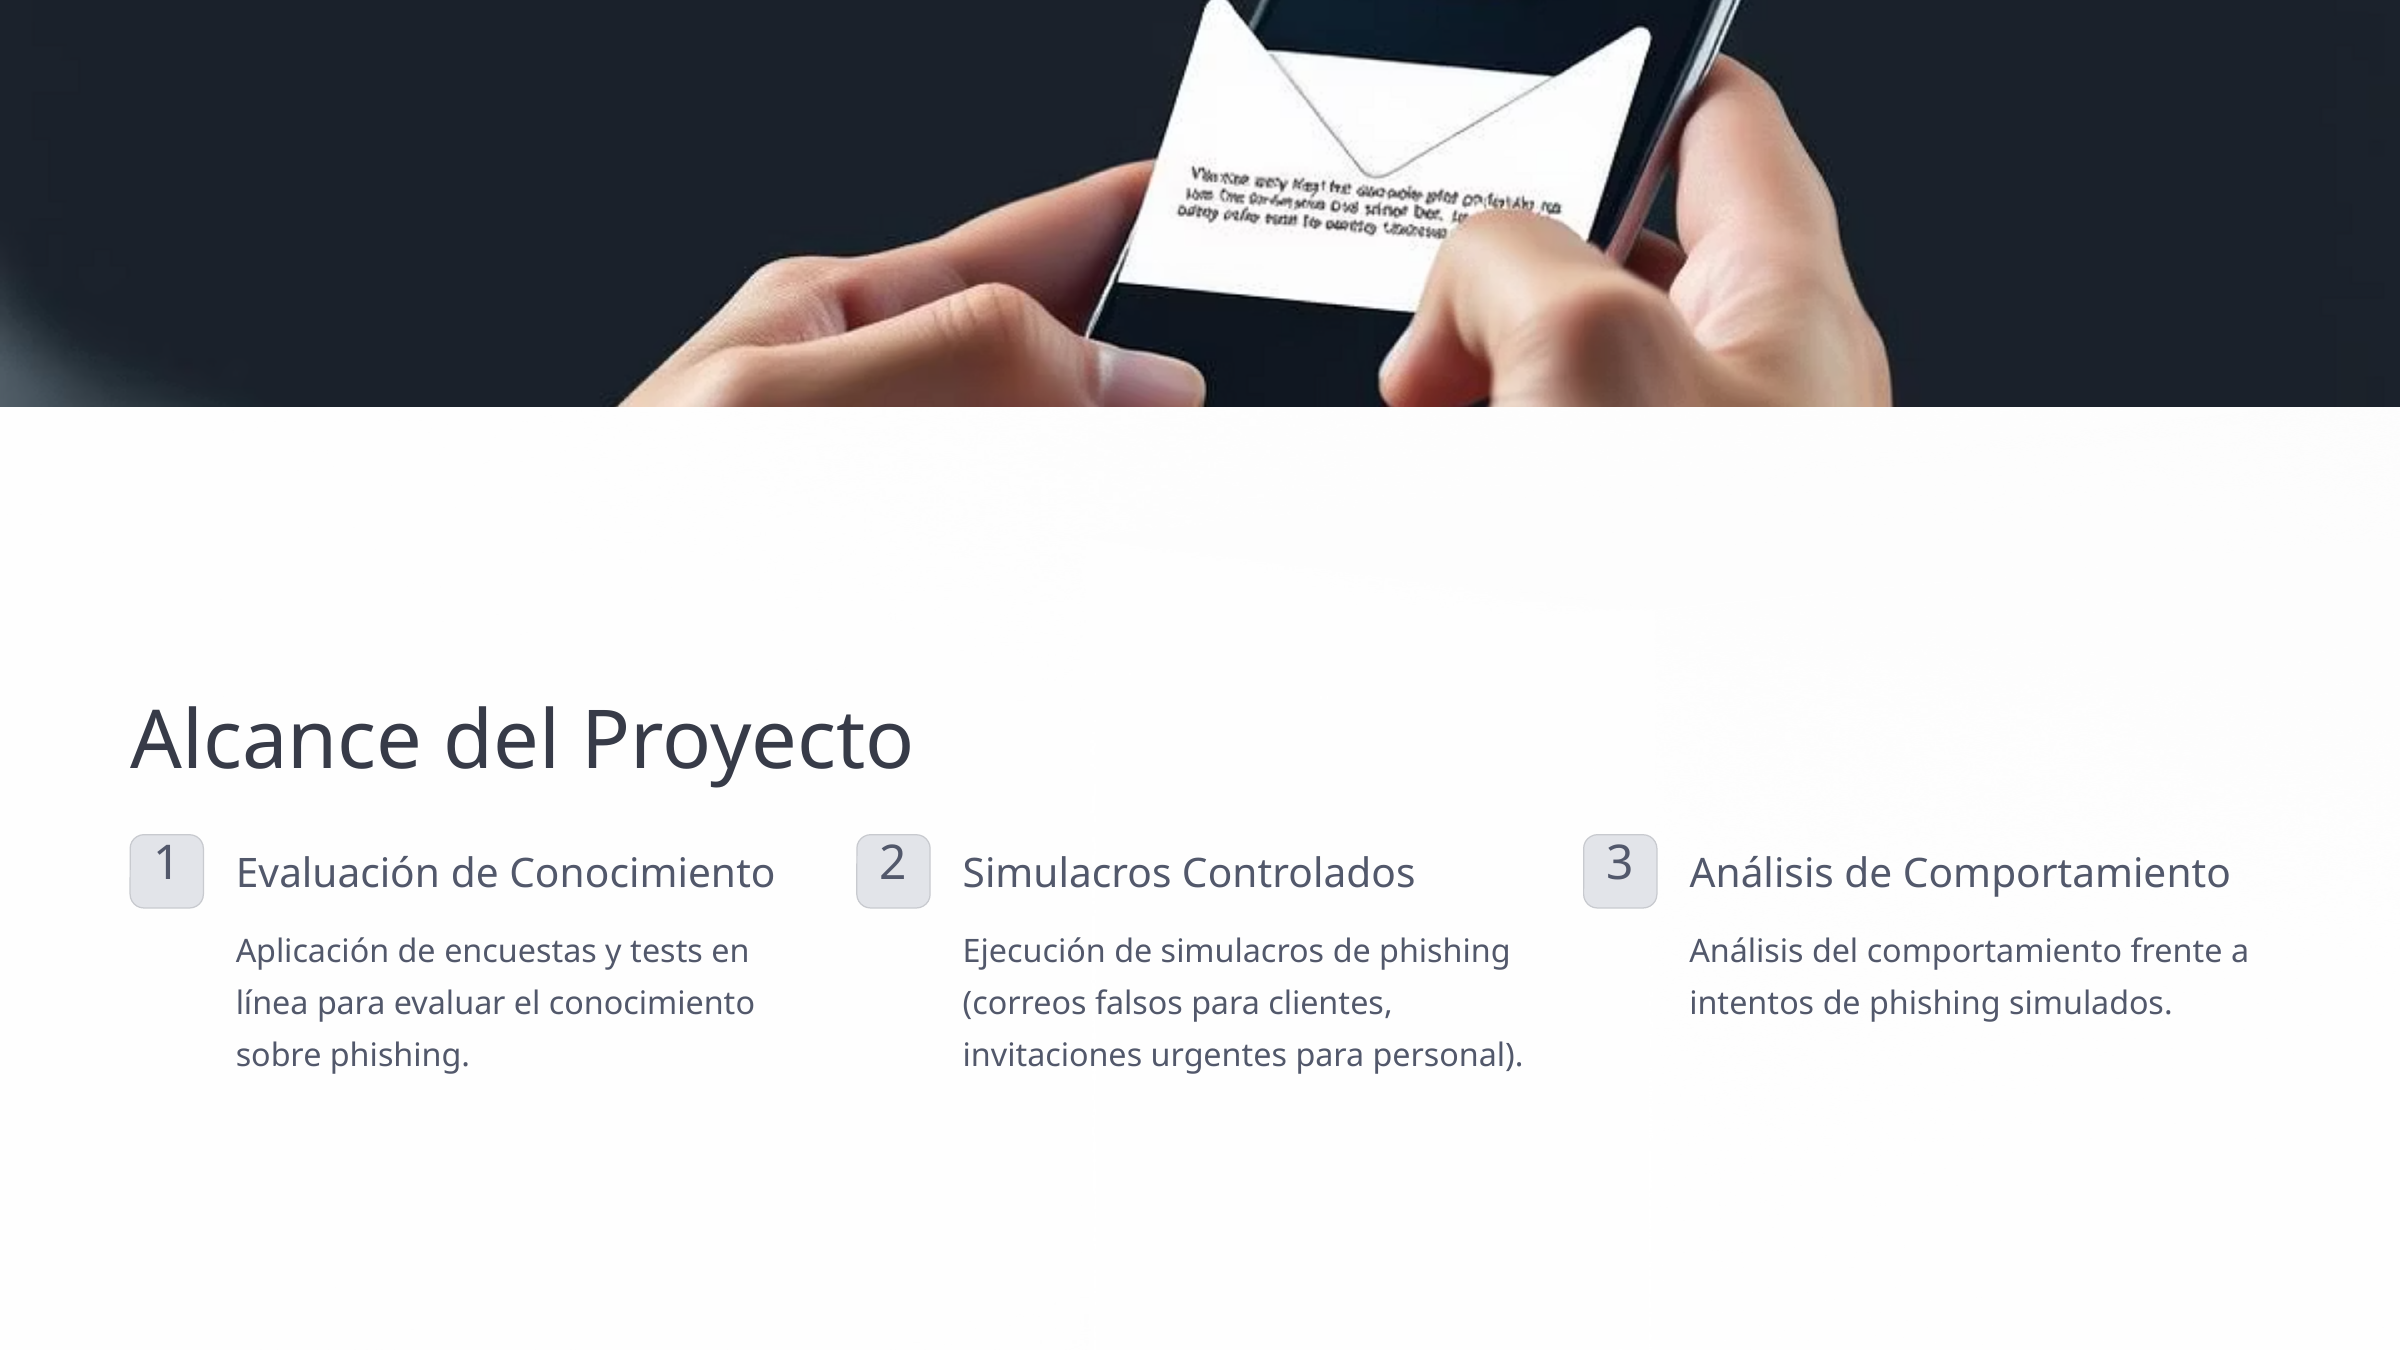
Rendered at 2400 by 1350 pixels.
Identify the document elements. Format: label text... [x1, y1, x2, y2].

text_box [856, 834, 931, 908]
text_box Aplicación de encuestas y tests en línea para evaluar el conocimiento sobre phishing. [235, 916, 817, 1073]
text_box Análisis de Comportamiento [1689, 845, 2252, 897]
text_box [130, 834, 204, 908]
text_box Análisis del comportamiento frente a intentos de phishing simulados. [1689, 916, 2270, 1021]
picture [0, 0, 2400, 407]
text_box [1583, 834, 1657, 908]
text_box 2 [869, 840, 918, 902]
text_box Simulacros Controlados [962, 845, 1438, 897]
text_box 3 [1595, 840, 1645, 902]
text_box Evaluación de Conocimiento [235, 845, 798, 897]
text_box 1 [142, 840, 192, 902]
text_box Alcance del Proyecto [130, 684, 954, 786]
text_box Ejecución de simulacros de phishing (correos falsos para clientes, invitaciones urgentes para personal). [962, 916, 1543, 1073]
